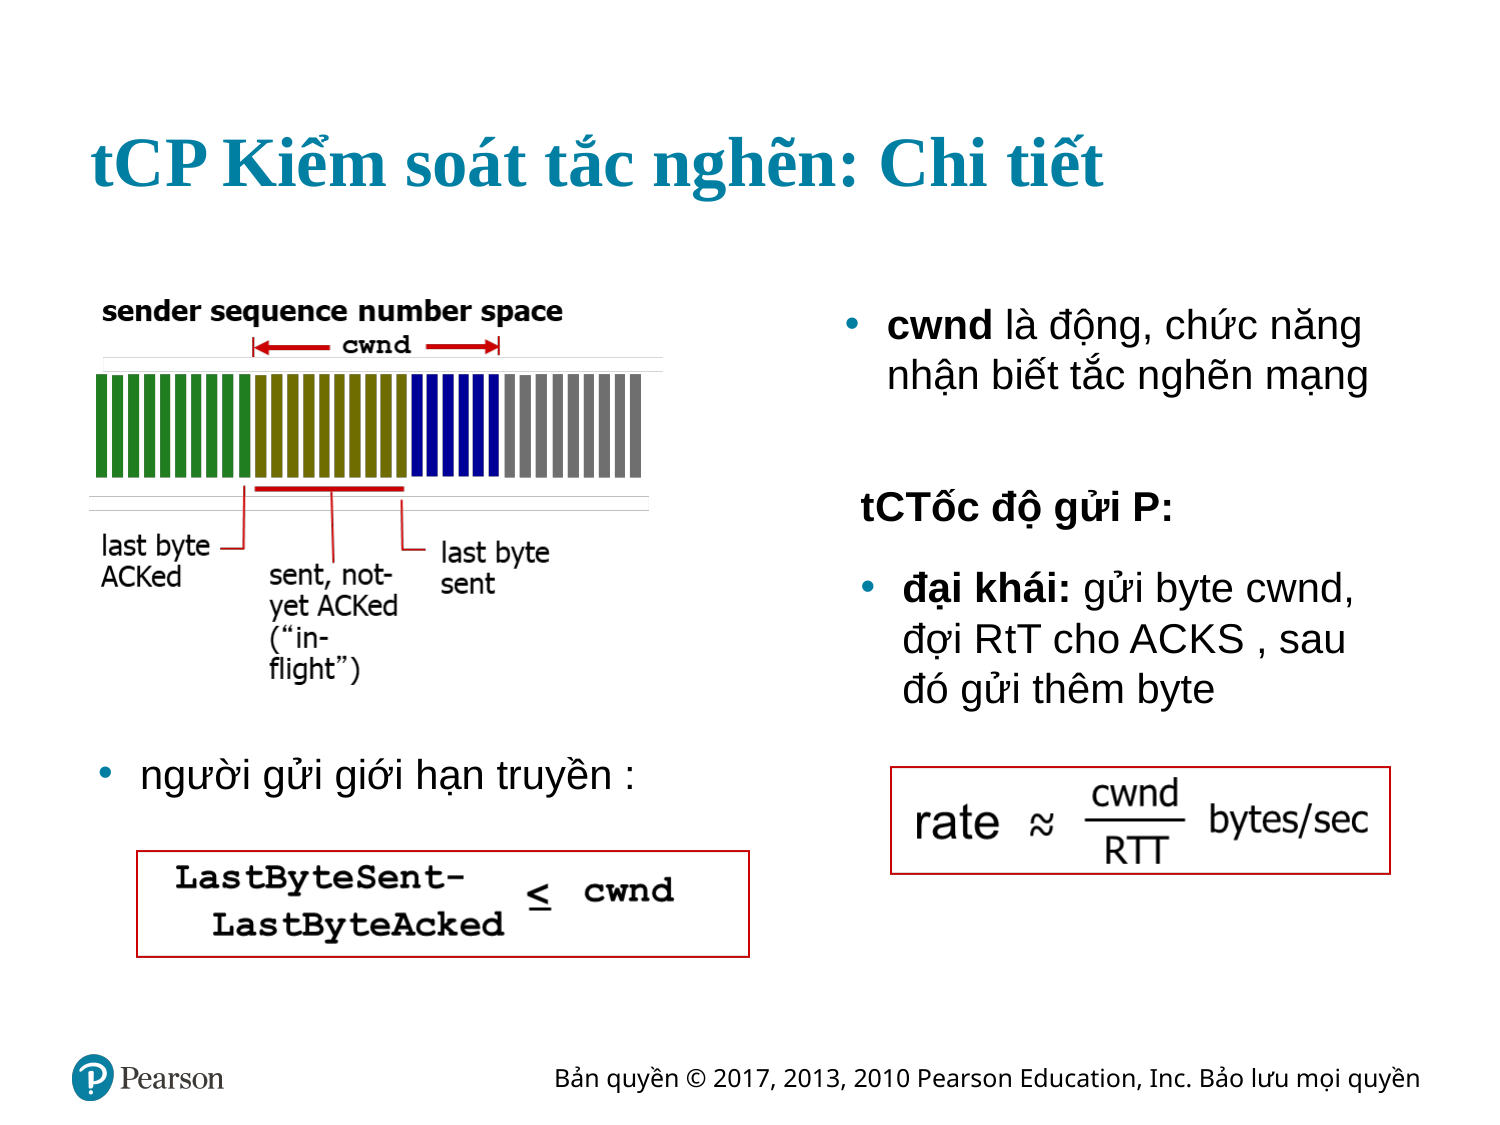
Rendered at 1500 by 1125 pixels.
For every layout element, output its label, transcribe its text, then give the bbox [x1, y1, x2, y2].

picture [72, 1054, 88, 1070]
picture [882, 756, 1391, 895]
picture [136, 842, 751, 971]
title t C P Kiểm soát tắc nghẽn: Chi tiết [75, 0, 1425, 216]
picture [82, 282, 663, 704]
picture [98, 1054, 224, 1101]
list t C Tốc độ gửi P: đại khái: gửi byte cwnd, đợi R t T cho A C K S , sau đó gửi thêm byte [845, 465, 1410, 712]
picture [72, 1087, 83, 1101]
list người gửi giới hạn truyền : [83, 732, 663, 808]
list cwnd là động, chức năng nhận biết tắc nghẽn mạng [829, 282, 1425, 456]
picture [80, 1063, 106, 1088]
